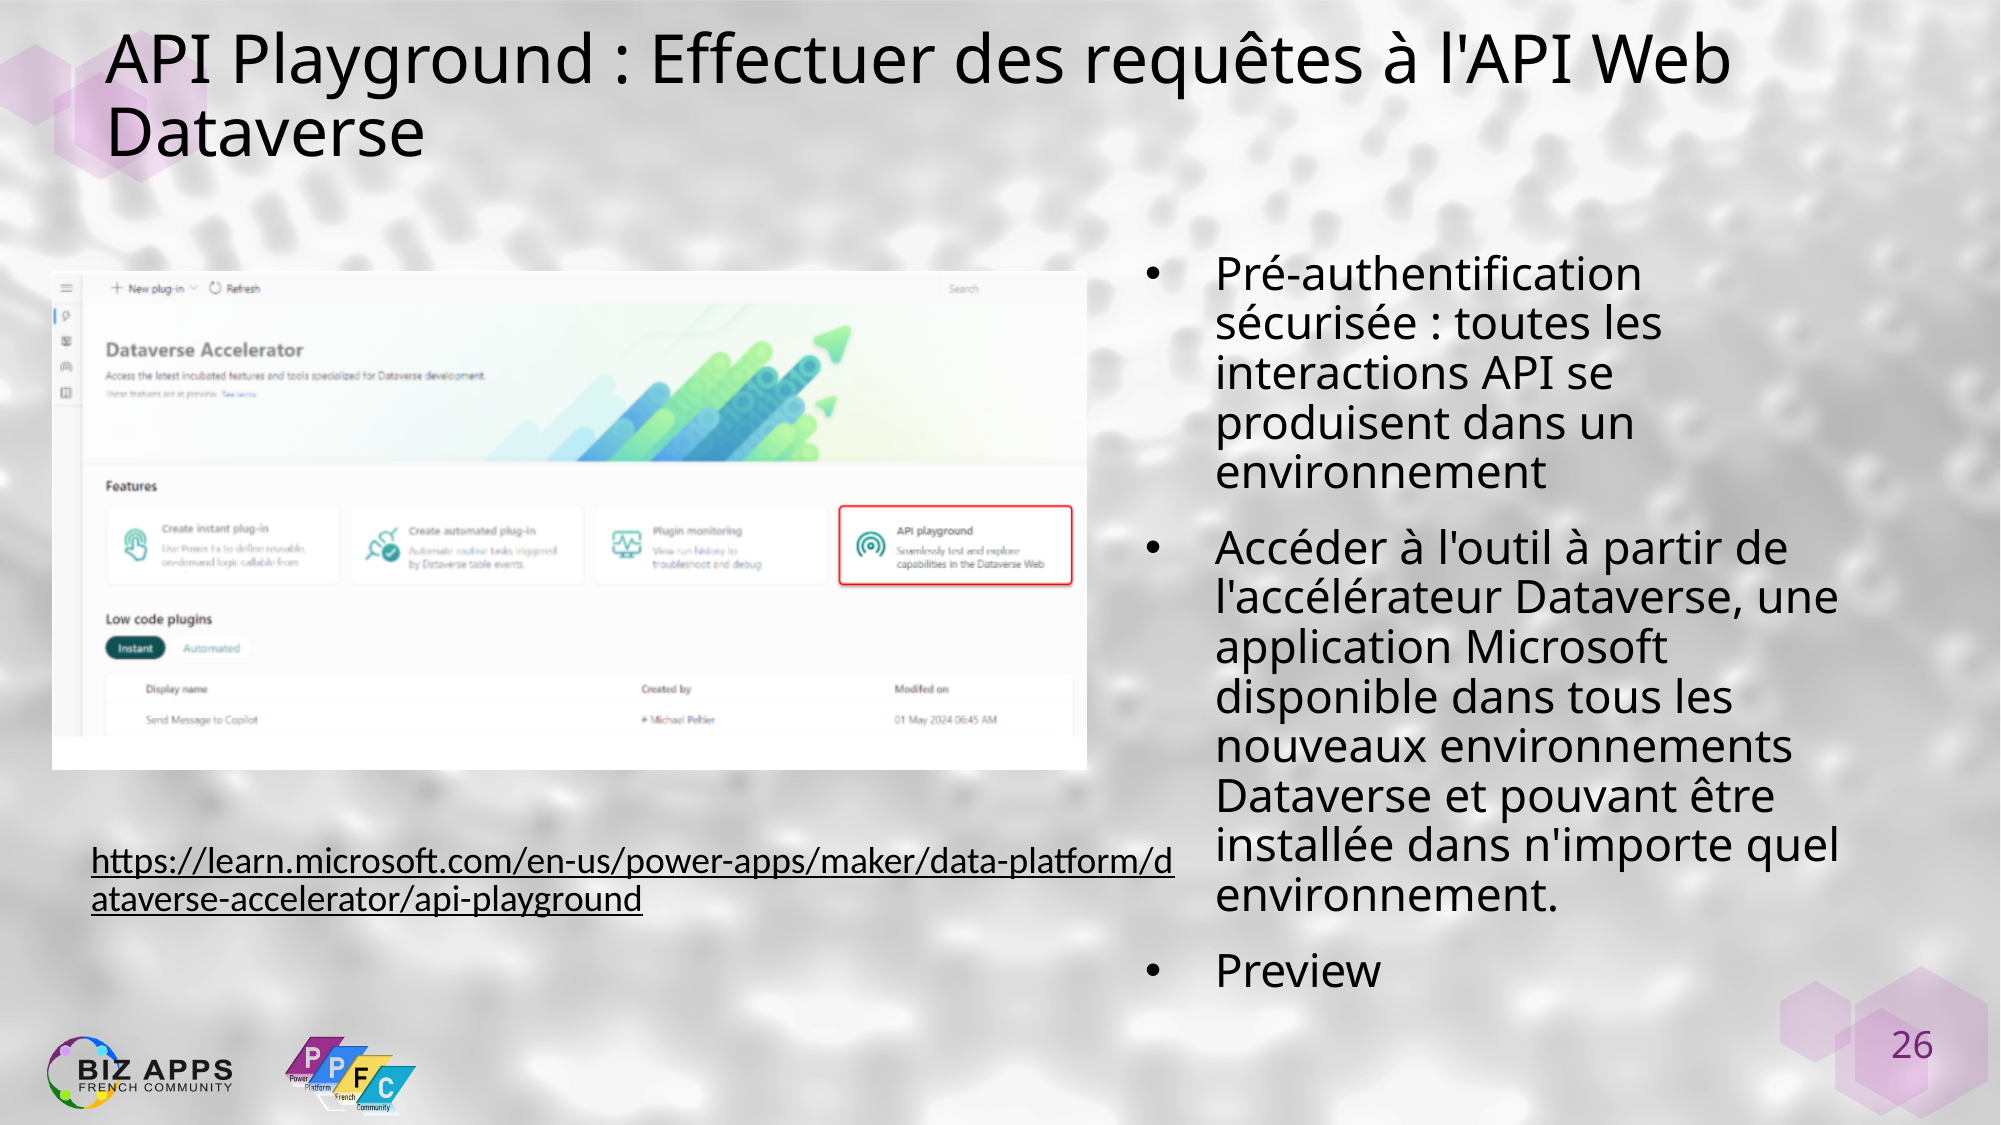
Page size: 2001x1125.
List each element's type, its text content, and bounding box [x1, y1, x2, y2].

text_box https://learn.microsoft.com/en-us/power-apps/maker/data-platform/dataverse-accelerator/api-playground [76, 828, 1200, 934]
title API Playground : Effectuer des requêtes à l'API Web Dataverse [90, 17, 1850, 180]
list Pré-authentification sécurisée : toutes les interactions API se produisent dans un environnement Accéder à l'outil à partir de l'accélérateur Dataverse, une application Microsoft disponible dans tous les nouveaux environnements Dataverse et pouvant être installée dans n'importe quel environnement. Preview [1130, 243, 1863, 1014]
picture [0, 0, 2001, 1125]
slide_number 26 [1837, 1015, 1988, 1077]
